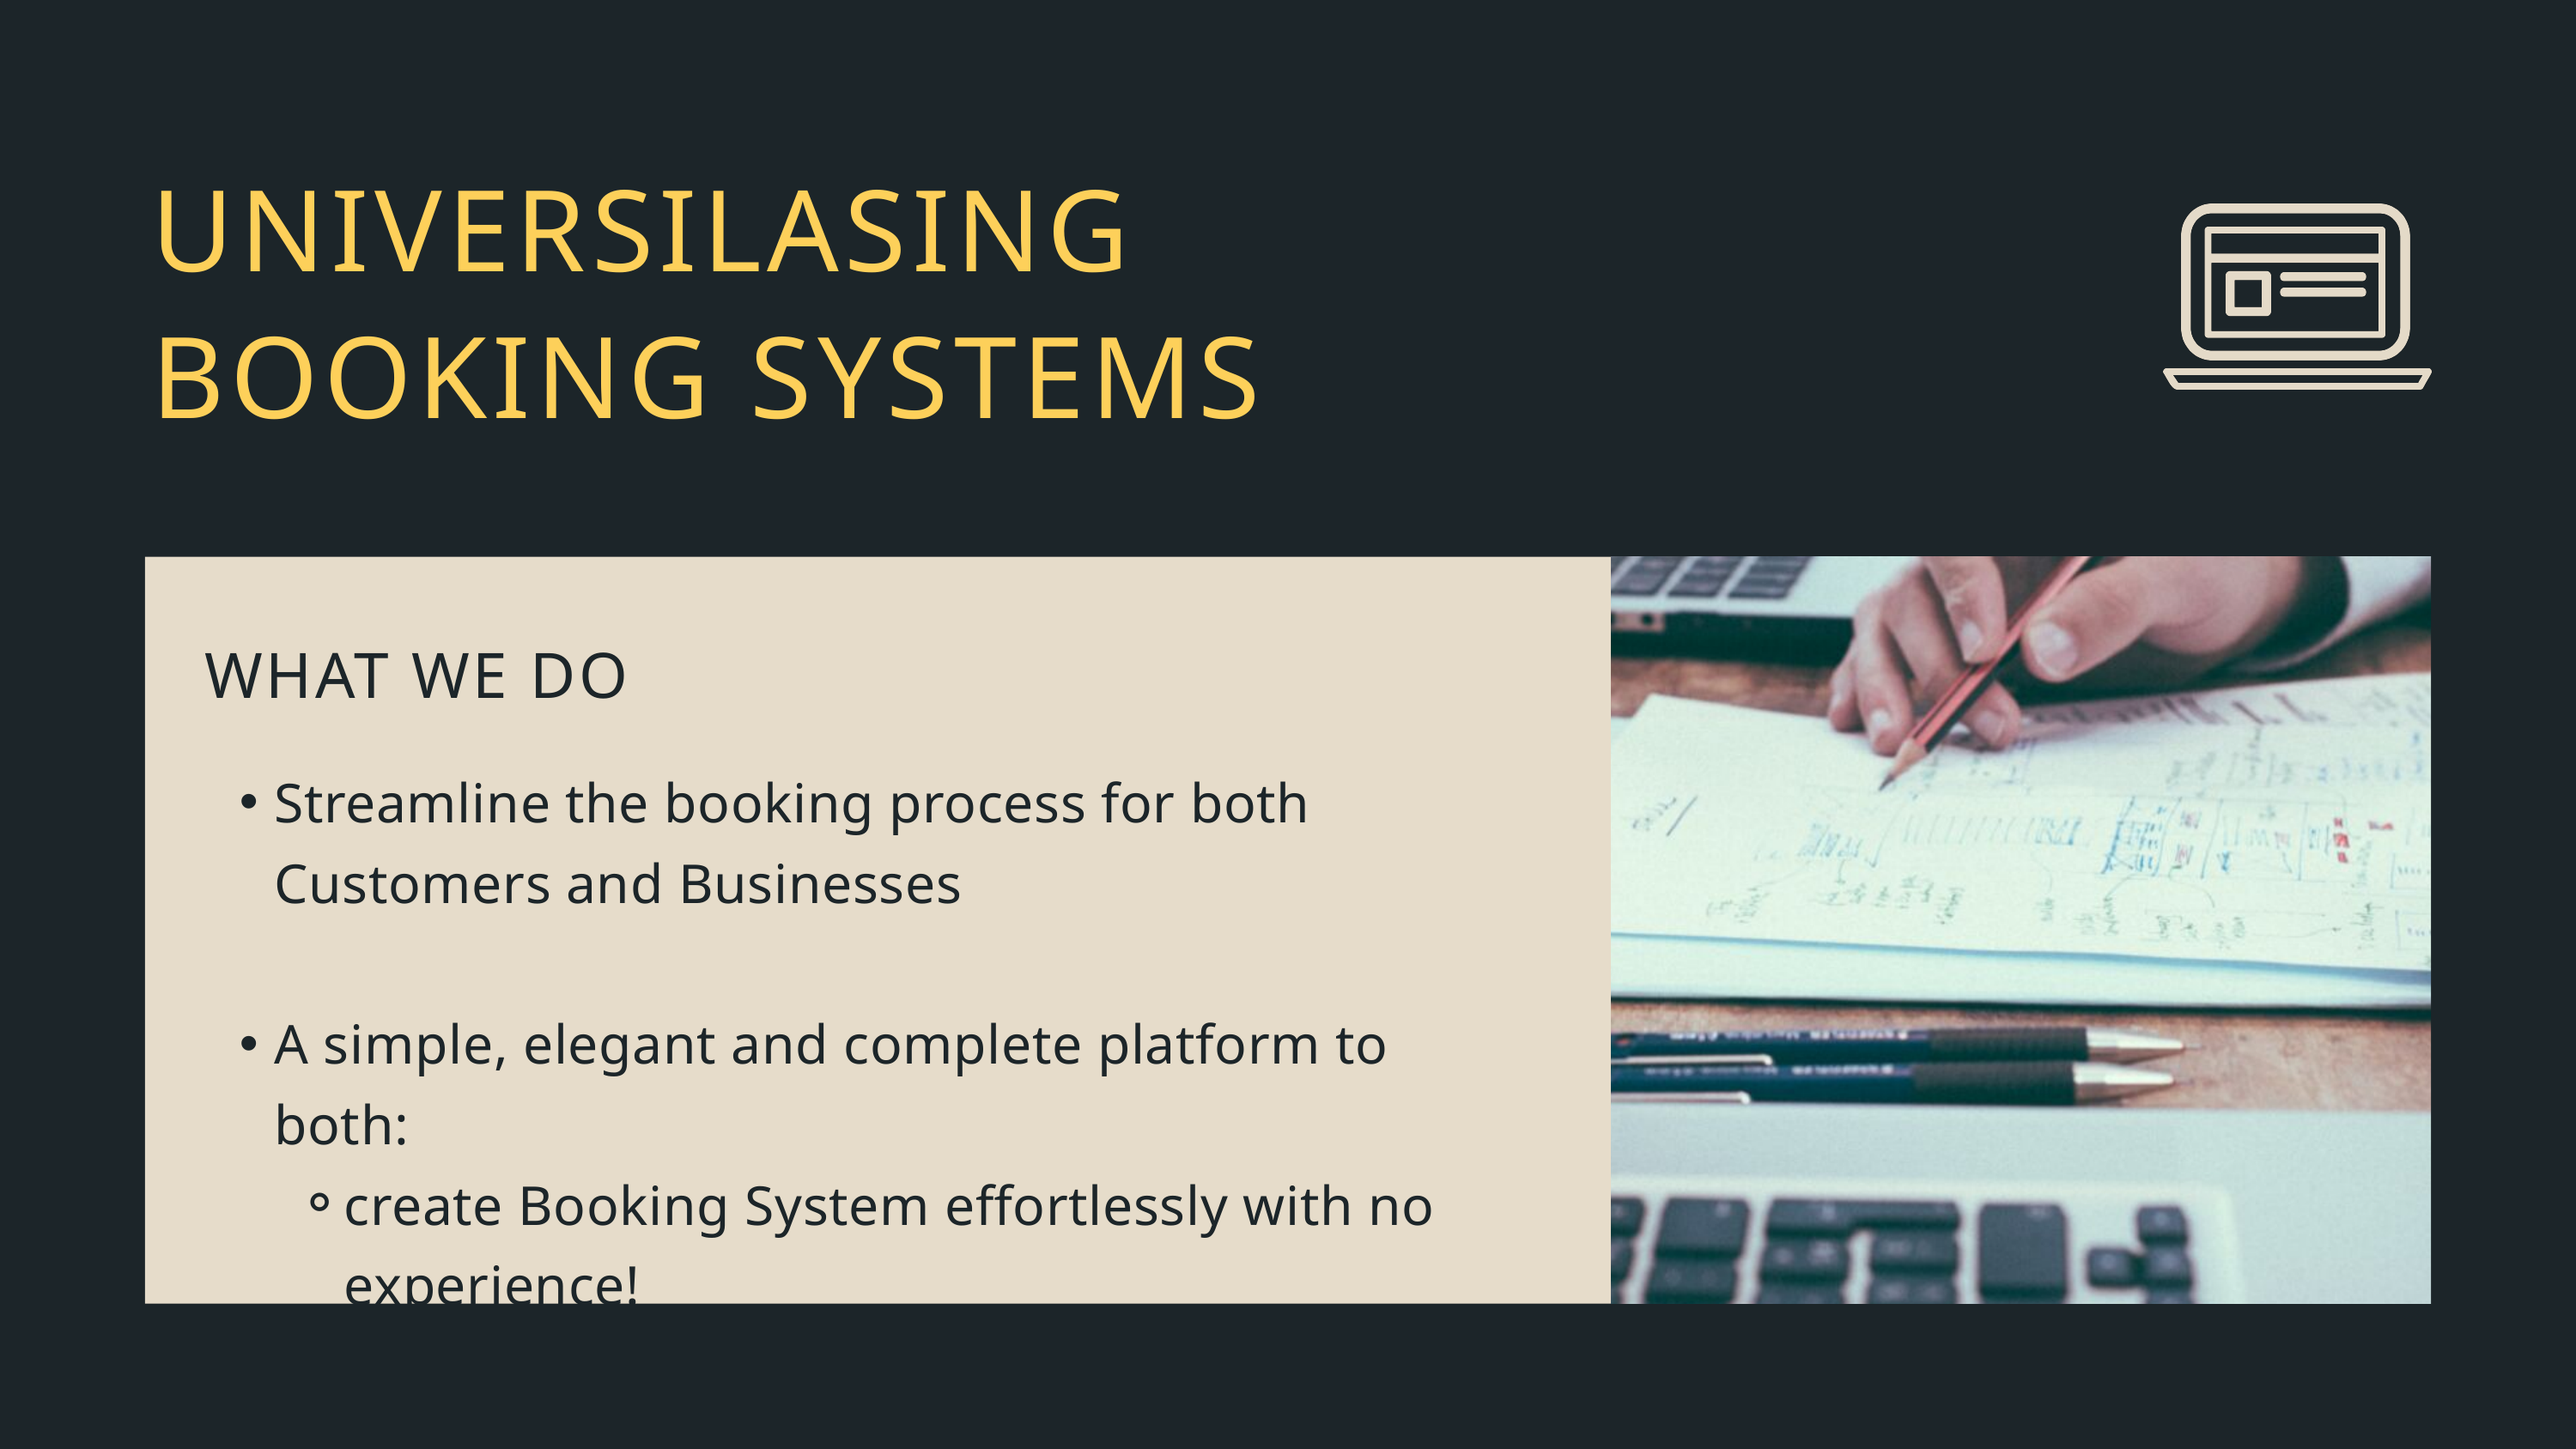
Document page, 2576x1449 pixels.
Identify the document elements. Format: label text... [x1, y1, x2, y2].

text_box UNIVERSILASING BOOKING SYSTEMS [151, 148, 1625, 441]
picture [1610, 556, 2432, 1304]
picture [2163, 203, 2432, 391]
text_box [204, 629, 1531, 1231]
text_box [144, 556, 1609, 1304]
